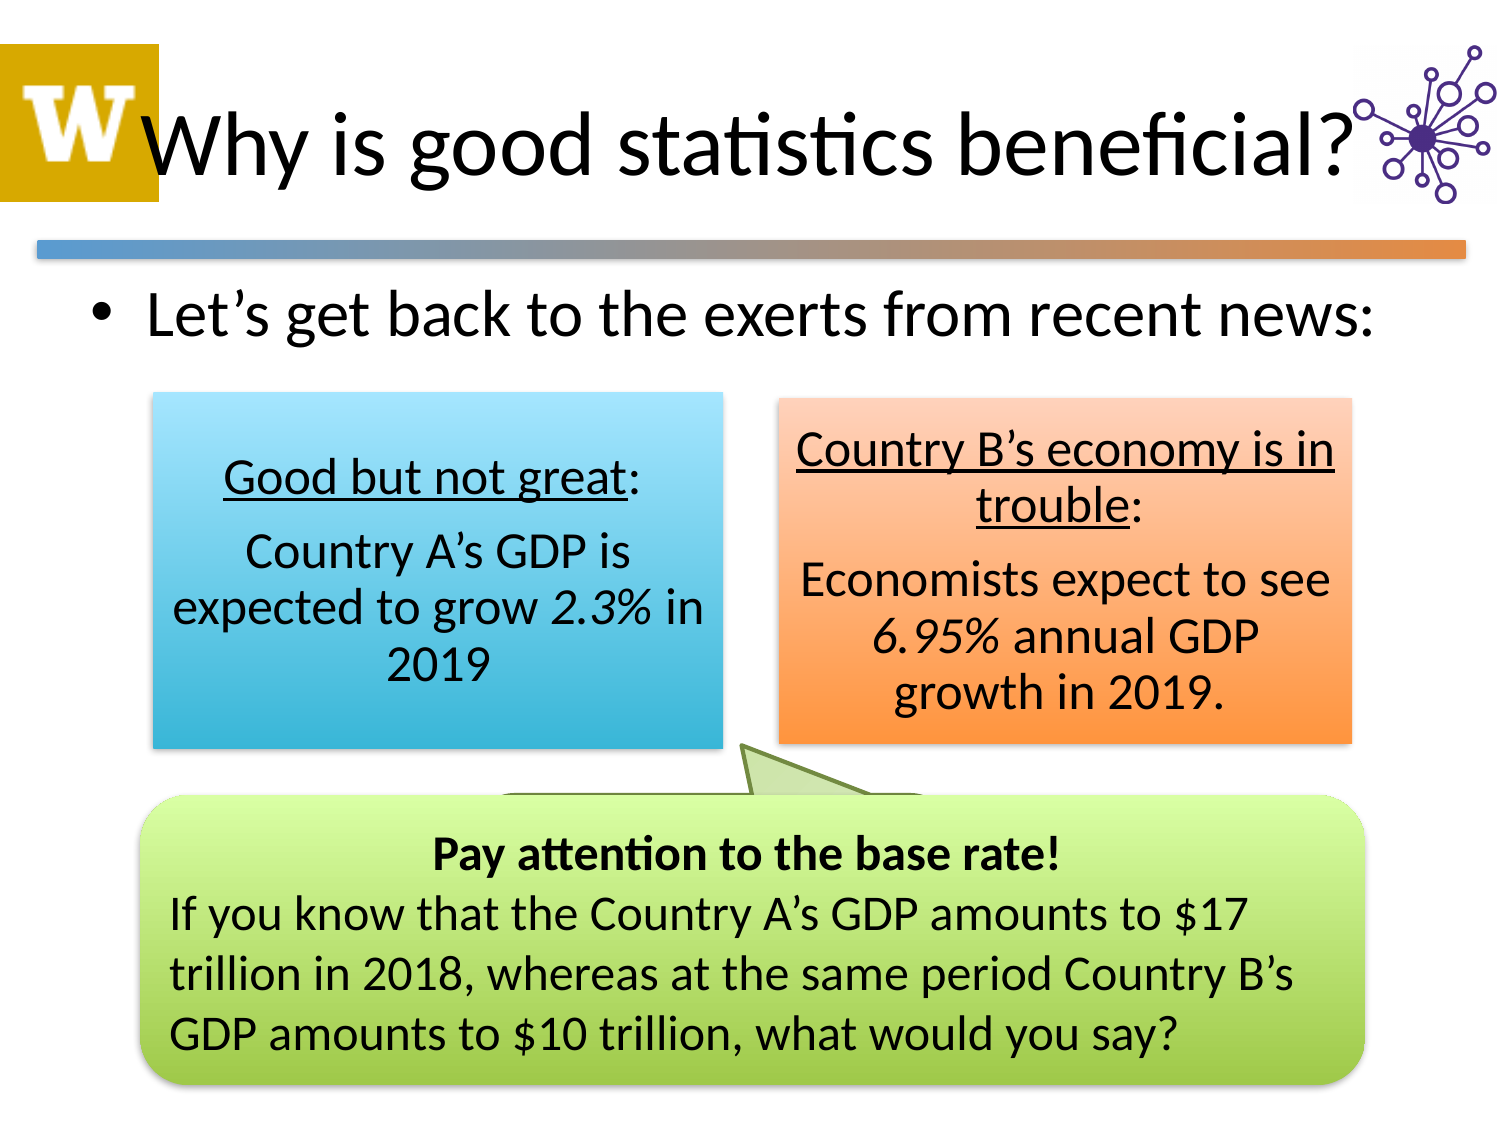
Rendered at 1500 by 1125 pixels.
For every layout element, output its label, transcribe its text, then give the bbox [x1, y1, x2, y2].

list Let’s get back to the exerts from recent news: [75, 262, 1425, 1093]
picture [1425, 45, 1497, 204]
title Why is good statistics beneficial? [75, 45, 1425, 233]
picture [0, 44, 159, 202]
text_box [152, 274, 1353, 867]
text_box Pay attention to the base rate! If you know that the Country A’s GDP amounts to $17 trillion in 2018, whereas at the same period Country B’s GDP amounts to $10 trillion, what would you say? [140, 818, 1366, 1086]
